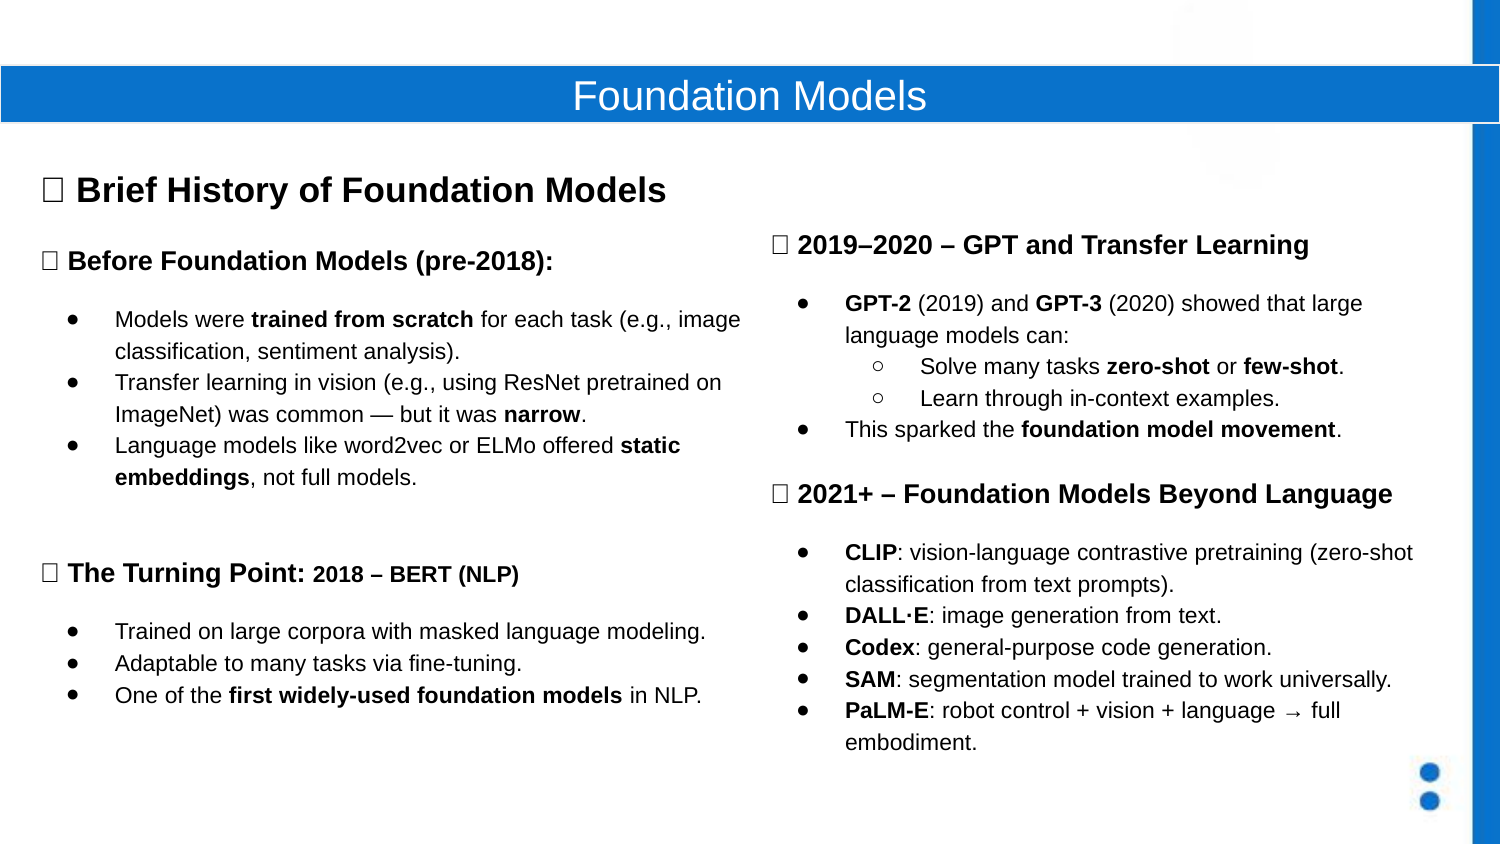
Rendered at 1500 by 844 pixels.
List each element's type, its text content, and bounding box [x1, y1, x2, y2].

picture [0, 123, 1500, 844]
picture [0, 0, 1500, 65]
text_box 🔹 2019–2020 – GPT and Transfer Learning GPT-2 (2019) and GPT-3 (2020) showed that large language models can: Solve many tasks zero-shot or few-shot. Learn through in-context examples. This sparked the foundation model movement. 🔹 2021+ – Foundation Models Beyond Language CLIP: vision-language contrastive pretraining (zero-shot classification from text prompts). DALL·E: image generation from text. Codex: general-purpose code generation. SAM: segmentation model trained to work universally. PaLM-E: robot control + vision + language → full embodiment. [754, 207, 1435, 770]
text_box Foundation Models [0, 65, 1500, 123]
text_box 📜 Brief History of Foundation Models 🔹 Before Foundation Models (pre-2018): Models were trained from scratch for each task (e.g., image classification, sentiment analysis). Transfer learning in vision (e.g., using ResNet pretrained on ImageNet) was common — but it was narrow. Language models like word2vec or ELMo offered static embeddings, not full models. 🔹 The Turning Point: 2018 – BERT (NLP) Trained on large corpora with masked language modeling. Adaptable to many tasks via fine-tuning. One of the first widely-used foundation models in NLP. [24, 145, 793, 797]
